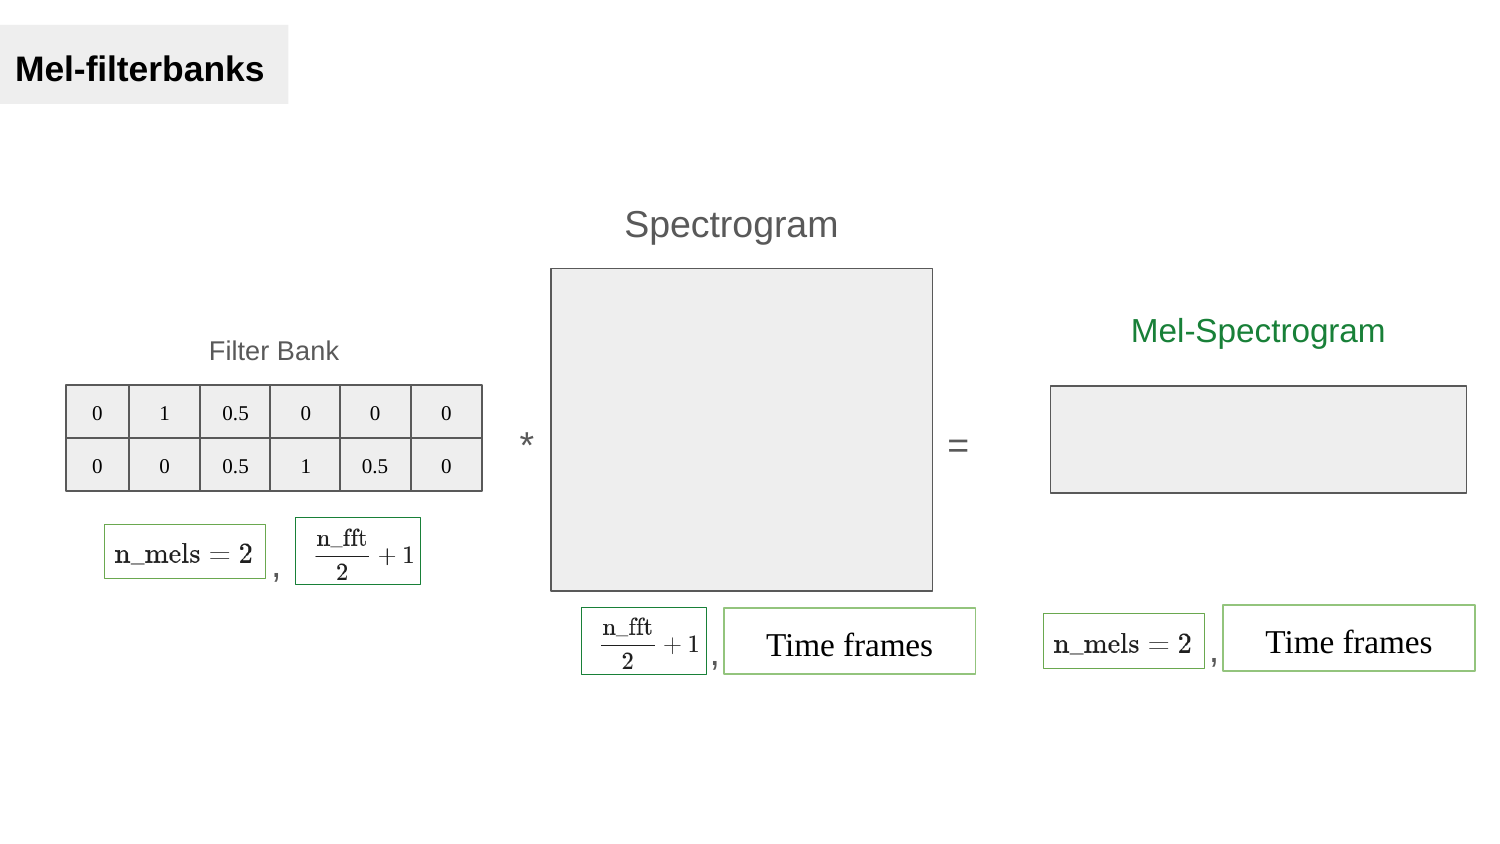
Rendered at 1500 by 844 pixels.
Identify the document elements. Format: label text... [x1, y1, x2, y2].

text_box 0 [65, 438, 129, 492]
text_box 1 [129, 384, 200, 438]
text_box 0.5 [200, 438, 270, 492]
text_box Mel-Spectrogram [1108, 294, 1409, 368]
picture [581, 607, 707, 675]
text_box Time frames [723, 607, 976, 674]
text_box , [1193, 610, 1230, 677]
text_box 0.5 [339, 438, 411, 492]
text_box 0 [411, 384, 482, 438]
picture [295, 517, 421, 585]
text_box [1050, 385, 1467, 493]
text_box Filter Bank [184, 322, 365, 376]
text_box 0 [129, 438, 200, 492]
text_box 0 [411, 438, 482, 492]
text_box 1 [270, 438, 339, 492]
text_box , [256, 524, 293, 591]
text_box Mel-filterbanks [0, 24, 289, 104]
text_box [551, 268, 933, 591]
picture [1043, 614, 1204, 668]
text_box 0 [65, 384, 129, 438]
text_box Spectrogram [581, 185, 882, 259]
text_box Time frames [1223, 605, 1475, 672]
picture [104, 524, 266, 578]
text_box 0 [339, 384, 411, 438]
text_box = [932, 406, 1004, 473]
text_box 0 [270, 384, 339, 438]
text_box * [504, 406, 541, 446]
text_box 0.5 [200, 384, 270, 438]
text_box , [710, 613, 731, 680]
